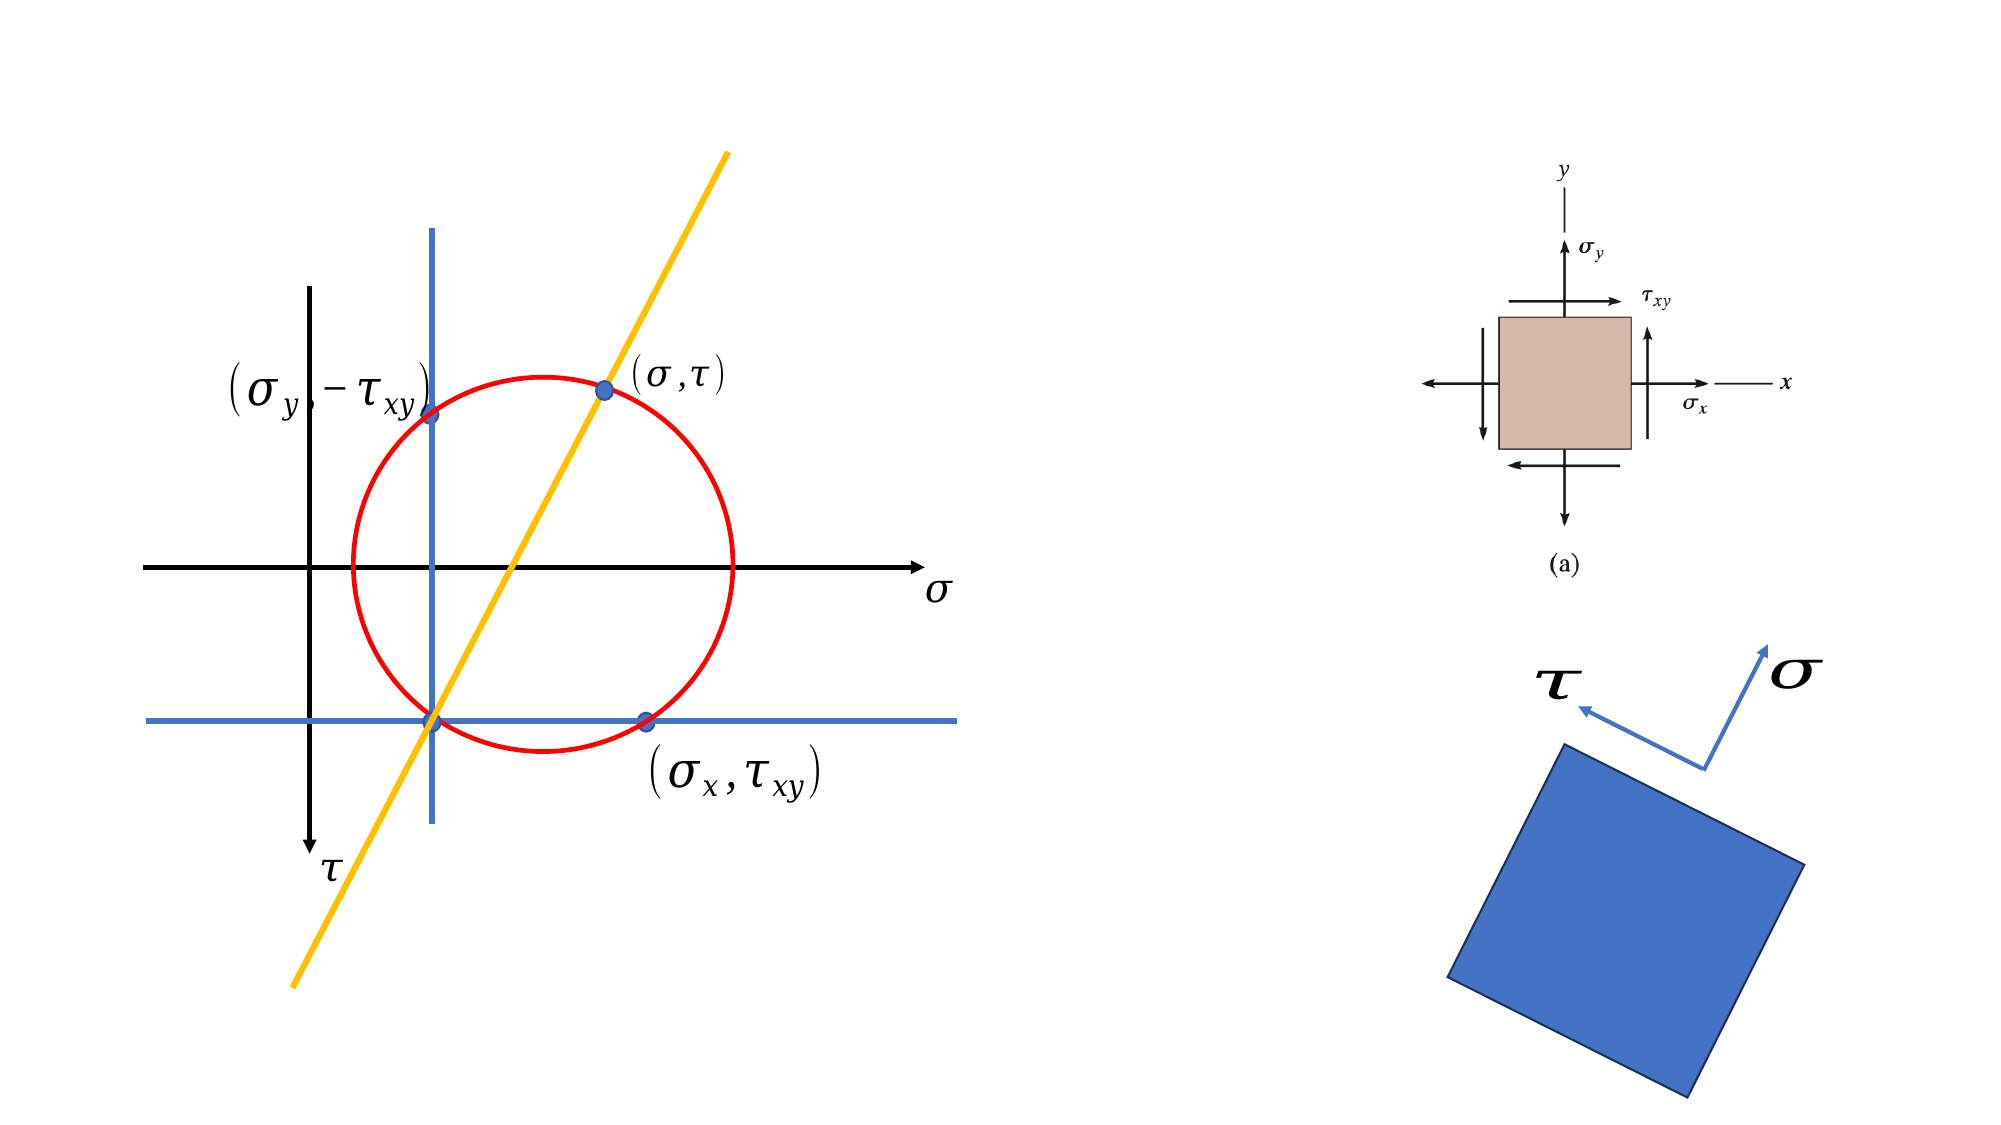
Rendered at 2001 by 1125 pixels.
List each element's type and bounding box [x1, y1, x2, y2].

text_box [472, 739, 615, 753]
text_box [594, 379, 615, 401]
picture [1370, 105, 1831, 599]
text_box [1466, 680, 1871, 1024]
text_box [448, 376, 597, 401]
text_box [70, 401, 951, 739]
text_box [609, 389, 638, 401]
